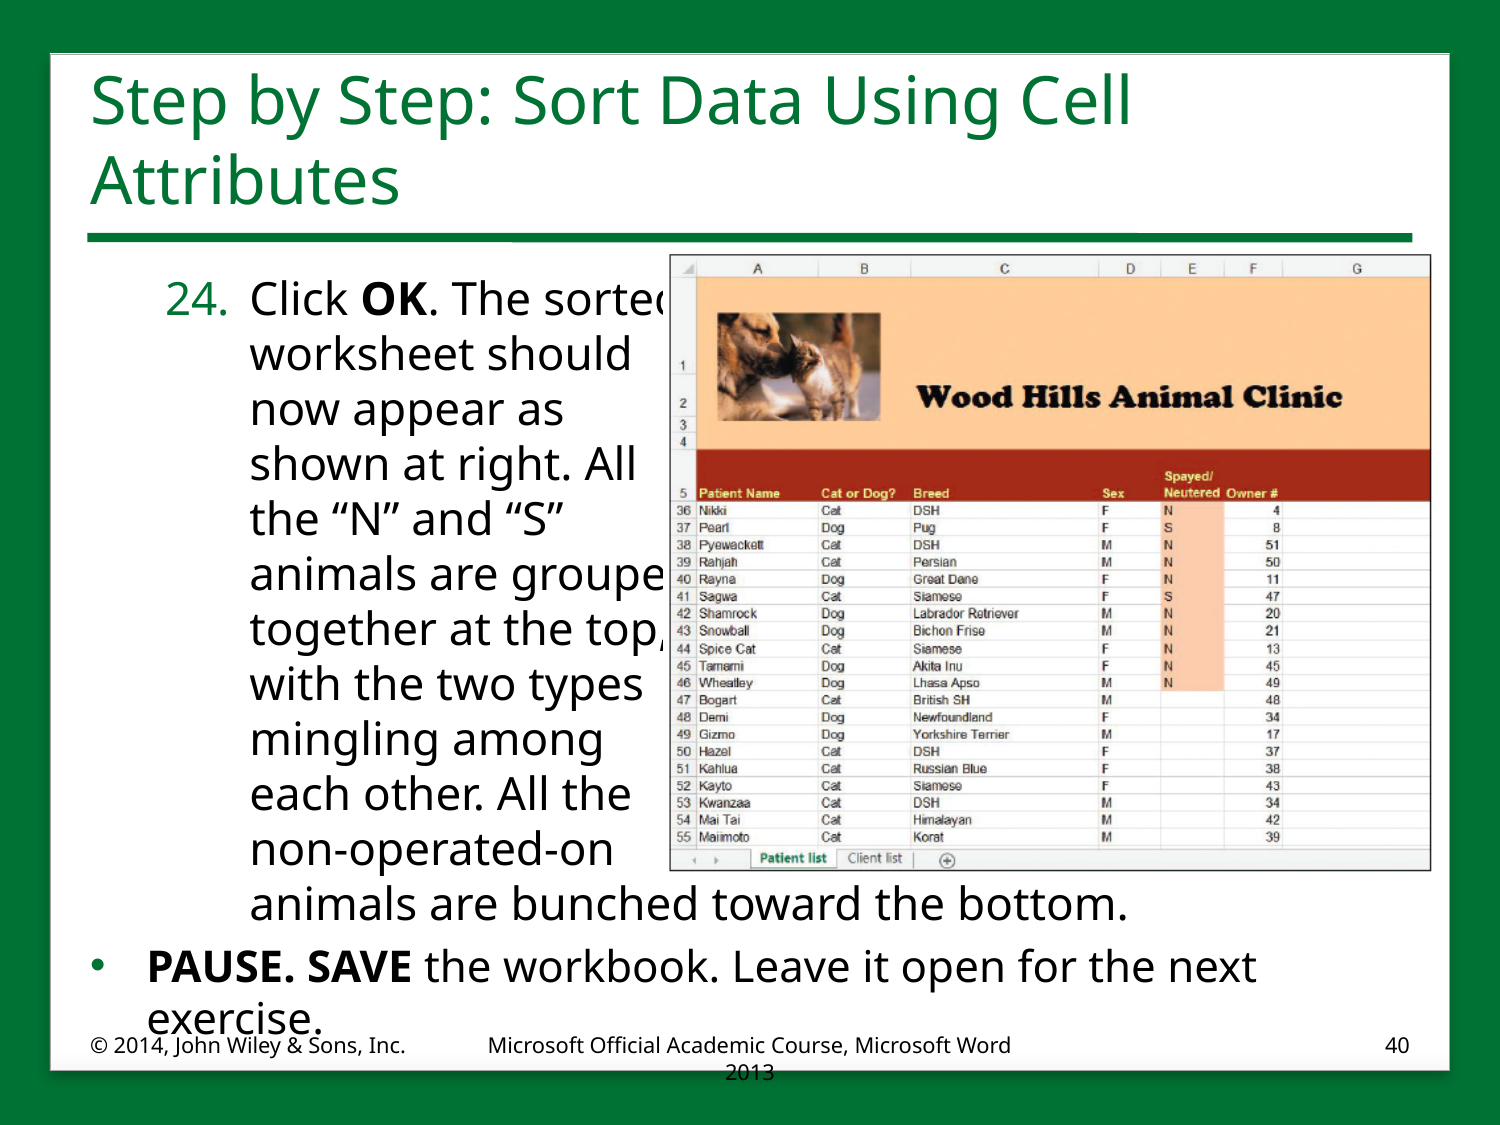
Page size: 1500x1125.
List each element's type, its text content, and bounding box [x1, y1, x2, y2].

slide_number 40 [1074, 1024, 1426, 1103]
list Click OK. The sorted worksheet should now appear as shown at right. All the “N” and “S” animals are grouped together at the top, with the two types mingling among each other. All the non-operated-on animals are bunched toward the bottom. PAUSE. SAVE the workbook. Leave it open for the next exercise. [75, 262, 1425, 1063]
title Step by Step: Sort Data Using Cell Attributes [74, 74, 1426, 226]
picture [663, 249, 1438, 878]
footer Microsoft Official Academic Course, Microsoft Word 2013 [449, 1024, 1051, 1103]
slide_number © 2014, John Wiley & Sons, Inc. [74, 1024, 426, 1103]
